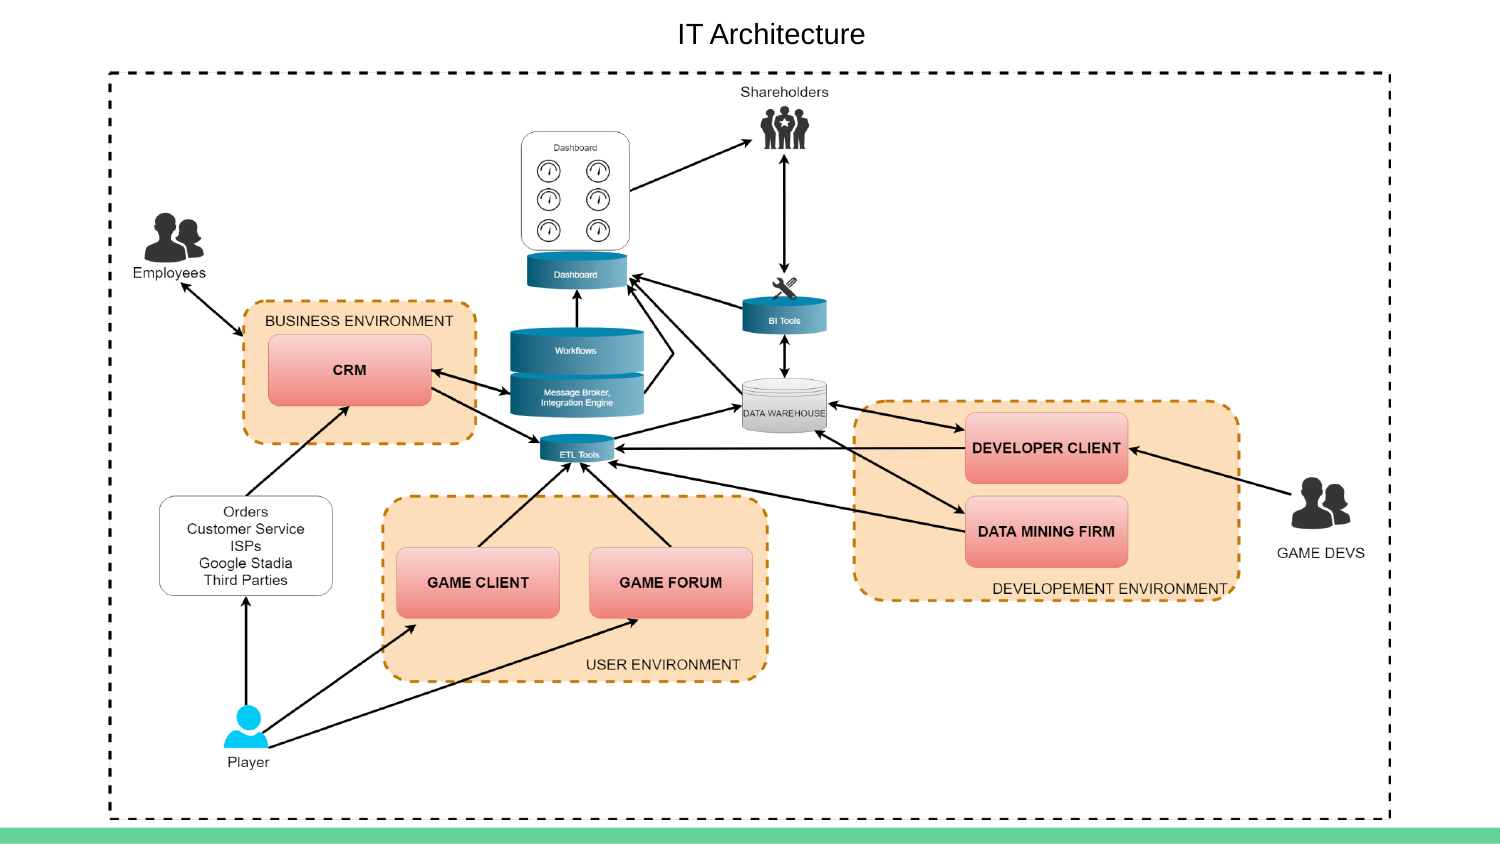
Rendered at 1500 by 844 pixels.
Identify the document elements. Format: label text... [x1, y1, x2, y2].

text_box IT Architecture [654, 0, 1147, 65]
picture [108, 71, 1392, 821]
